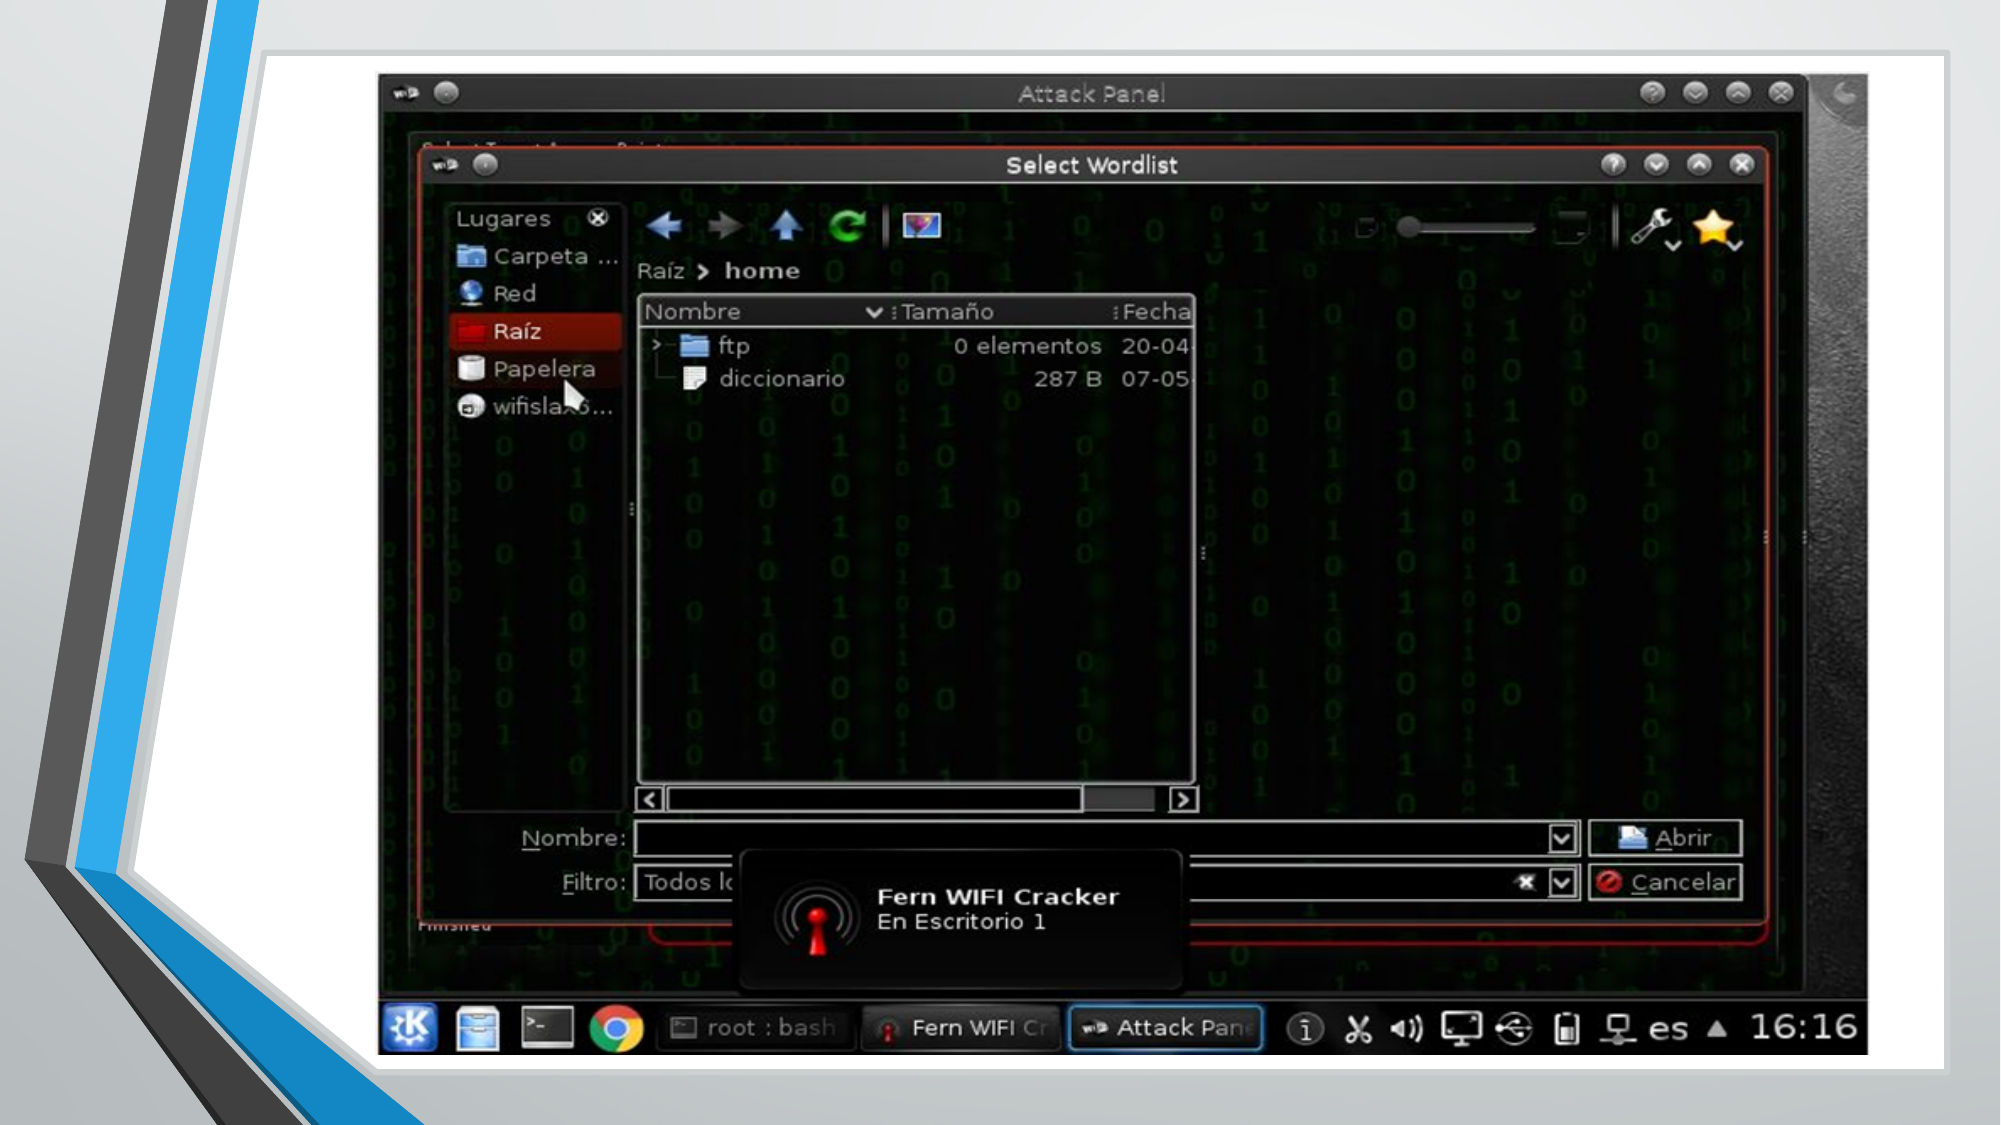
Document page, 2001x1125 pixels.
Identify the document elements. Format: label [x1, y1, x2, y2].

text_box [24, 0, 425, 1125]
picture [375, 71, 1870, 1055]
text_box [425, 51, 1949, 1074]
